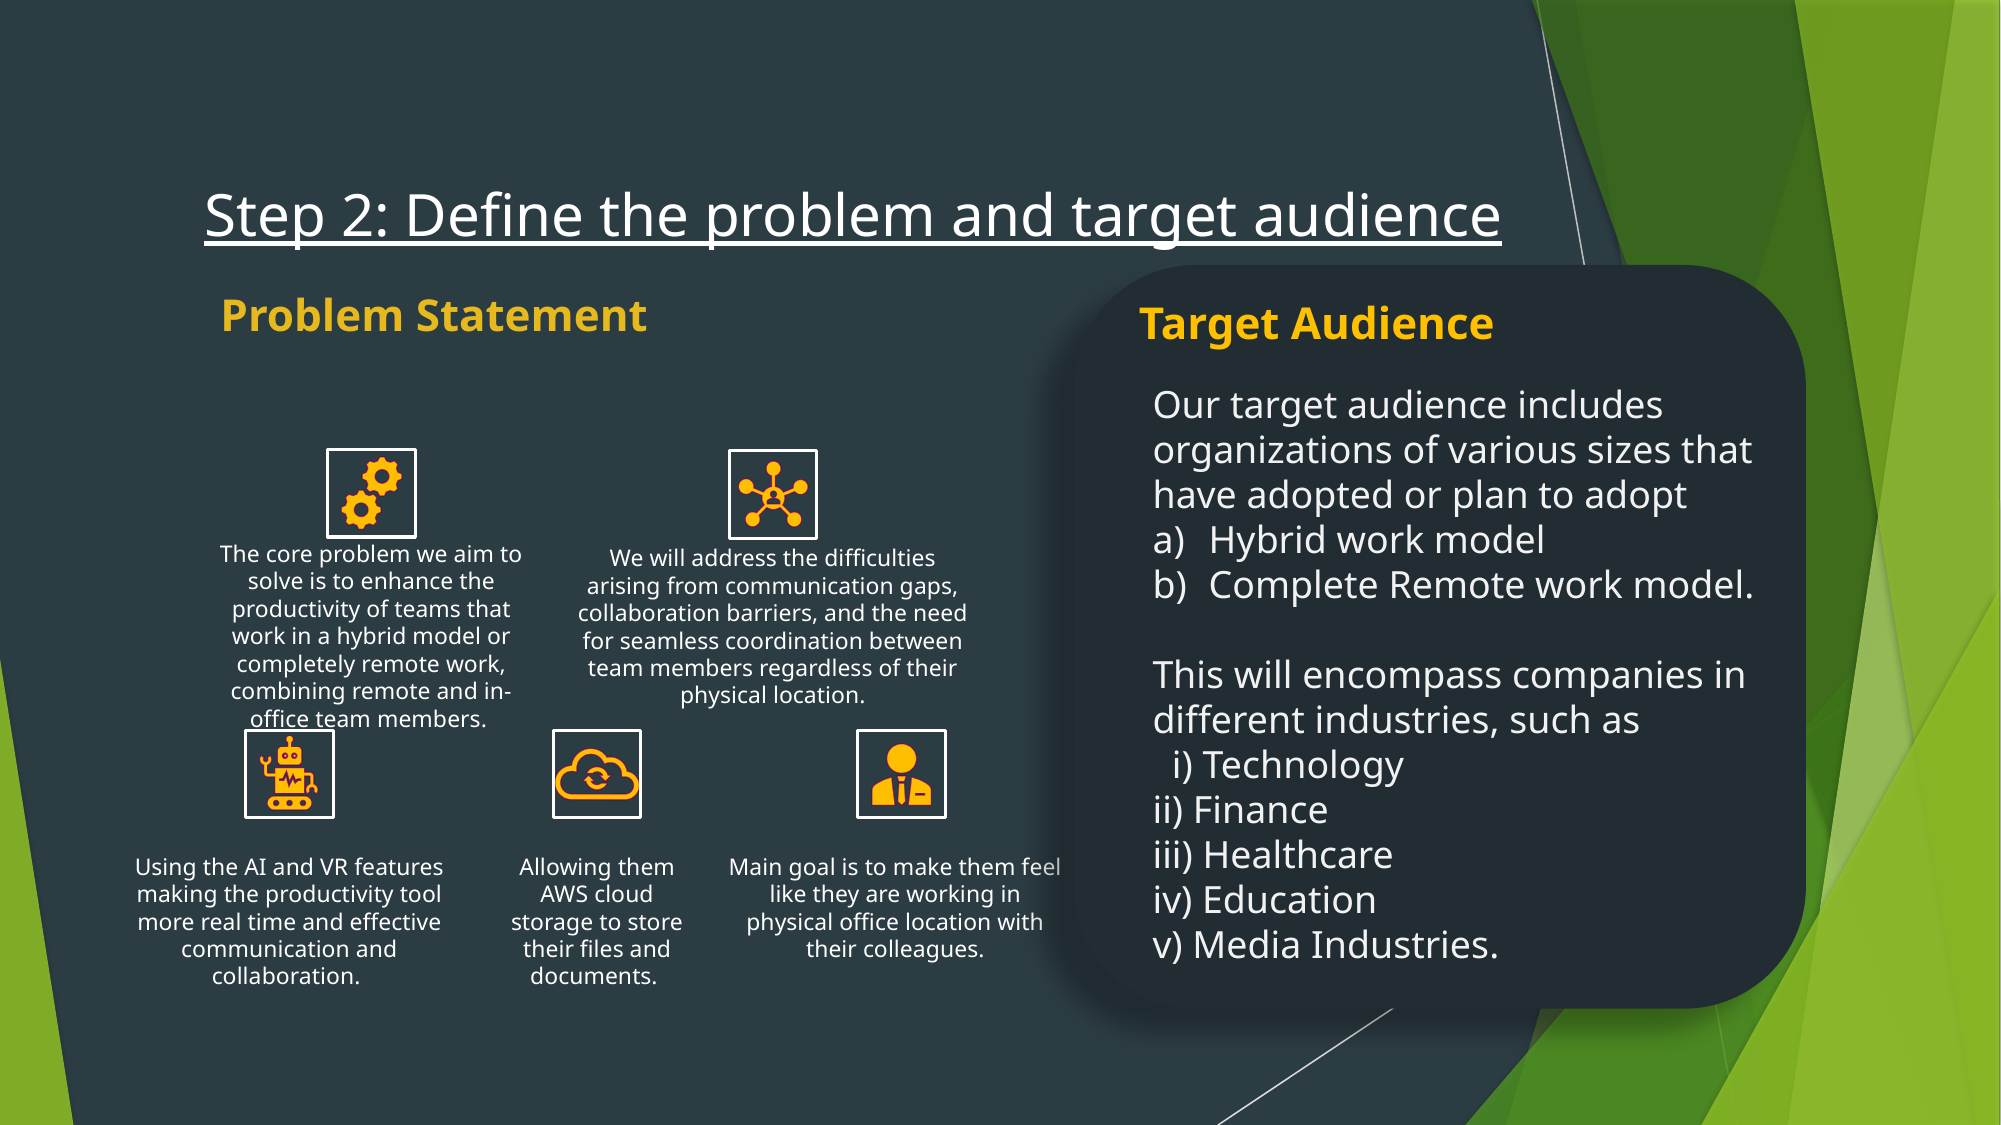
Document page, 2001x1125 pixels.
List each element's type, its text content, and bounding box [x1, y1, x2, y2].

text_box Our target audience includes organizations of various sizes that have adopted or plan to adopt Hybrid work model Complete Remote work model. This will encompass companies in different industries, such as i) Technology ii) Finance iii) Healthcare iv) Education v) Media Industries. [1137, 374, 1826, 974]
text_box Problem Statement [205, 270, 771, 346]
title Step 2: Define the problem and target audience [189, 159, 1627, 276]
text_box Target Audience [1124, 278, 1689, 356]
text_box [1072, 263, 1807, 1011]
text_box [112, 347, 1063, 1033]
